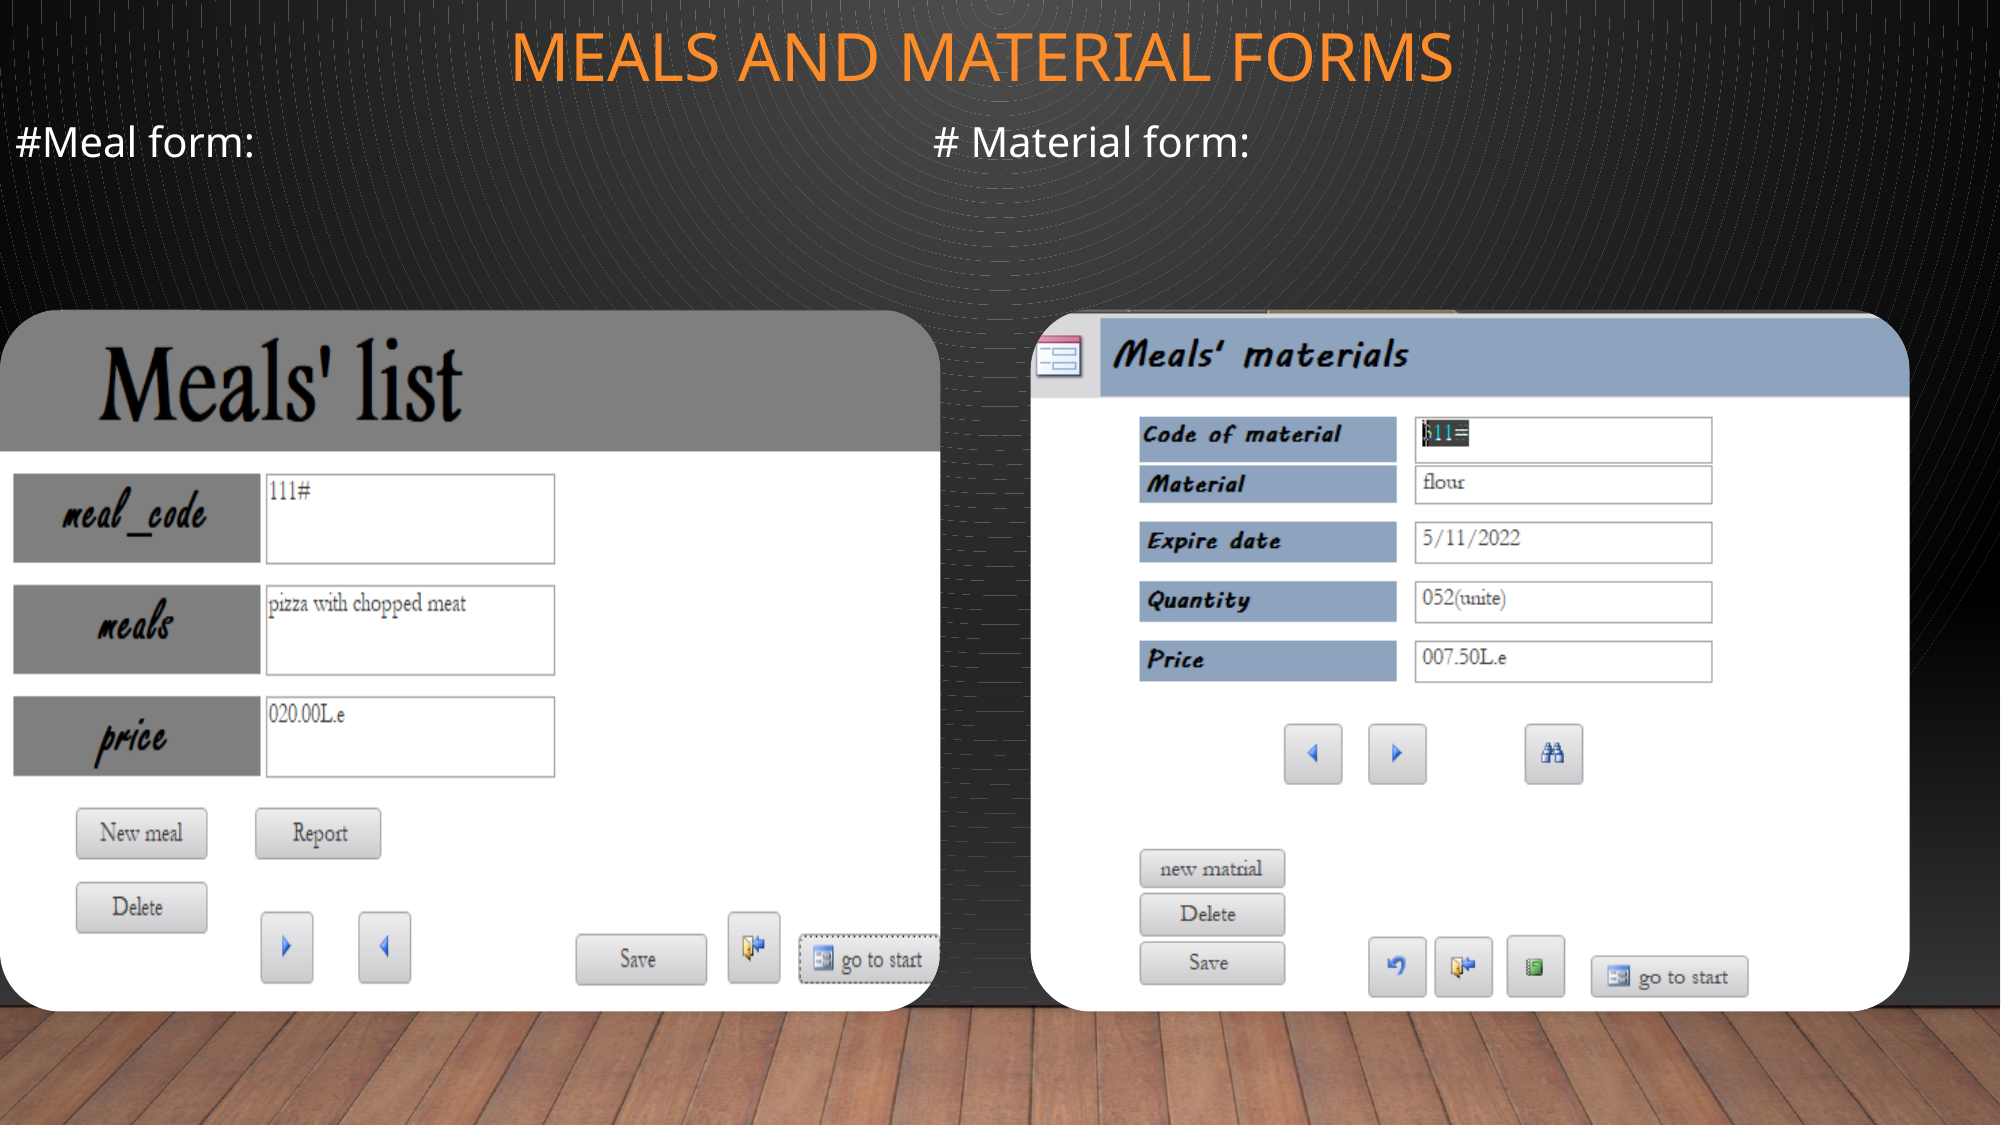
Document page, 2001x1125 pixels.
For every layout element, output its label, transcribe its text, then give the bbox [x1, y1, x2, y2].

picture [0, 309, 2000, 1125]
title Meals and material forms [220, 0, 1745, 98]
list #Meal form: # Material form: [0, 98, 2000, 1012]
